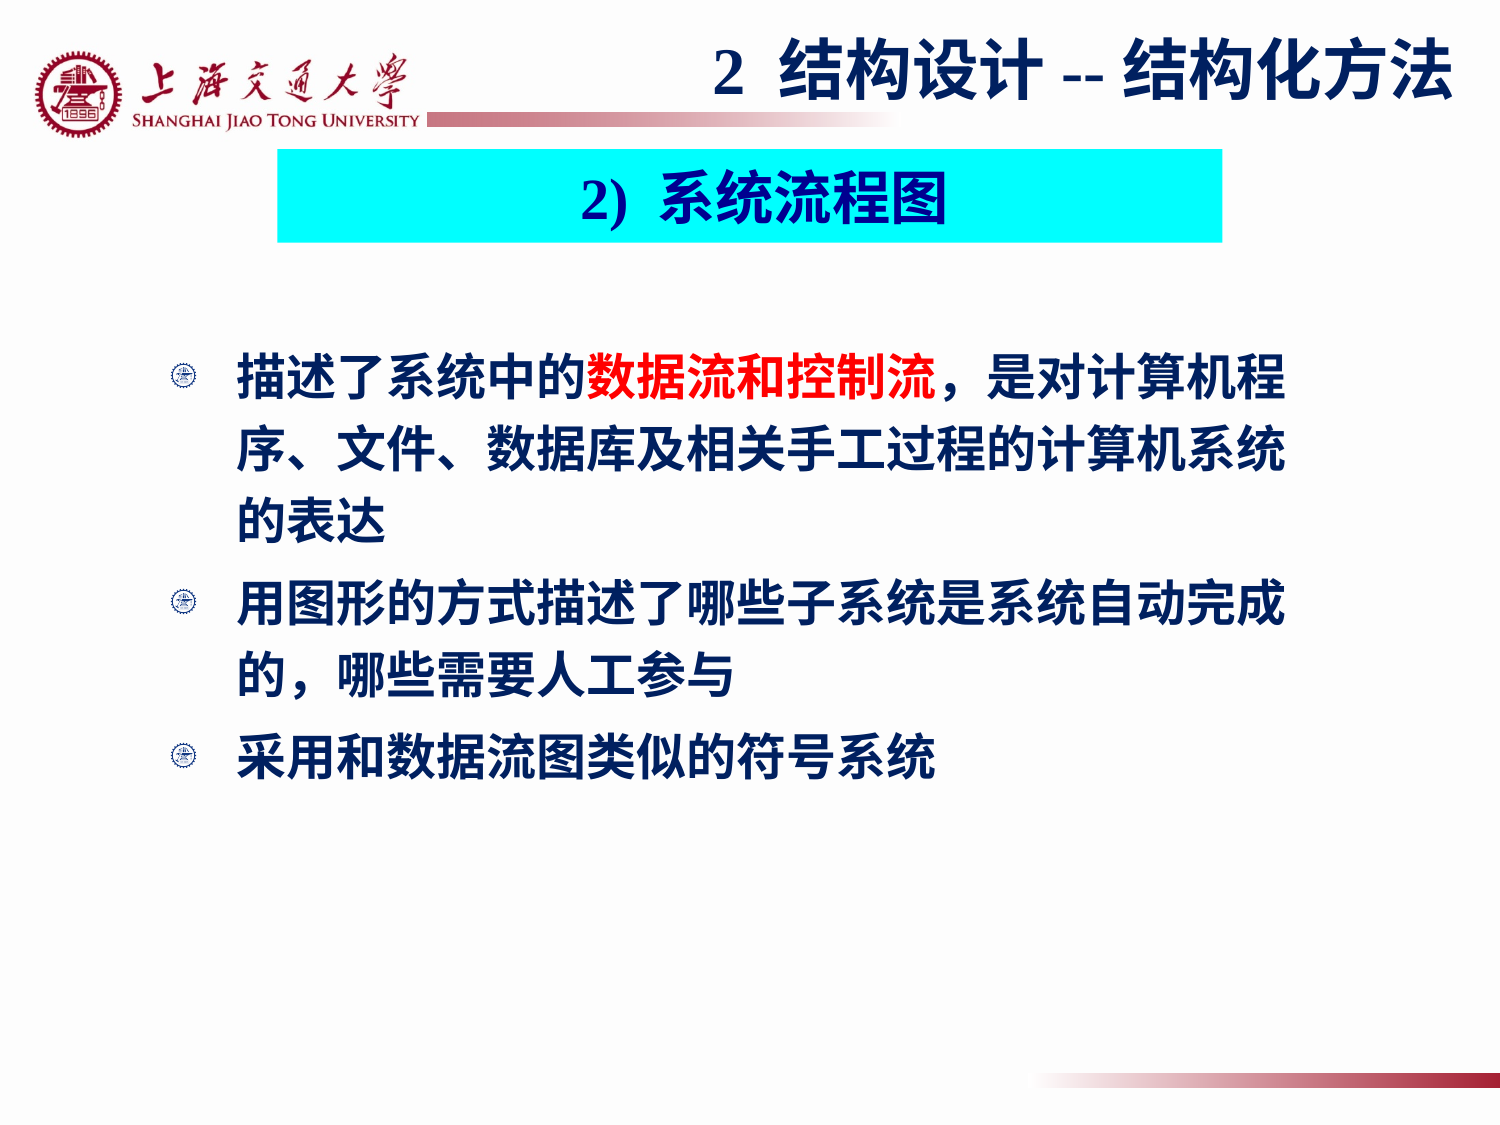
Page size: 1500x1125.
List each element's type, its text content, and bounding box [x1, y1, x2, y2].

picture [0, 0, 1500, 1125]
list 描述了系统中的数据流和控制流，是对计算机程序、文件、数据库及相关手工过程的计算机系统的表达 用图形的方式描述了哪些子系统是系统自动完成的，哪些需要人工参与 采用和数据流图类似的符号系统 [147, 326, 1341, 653]
text_box 2 结构设计--结构化方法 [98, 19, 1471, 116]
text_box 2) 系统流程图 [277, 149, 1223, 243]
